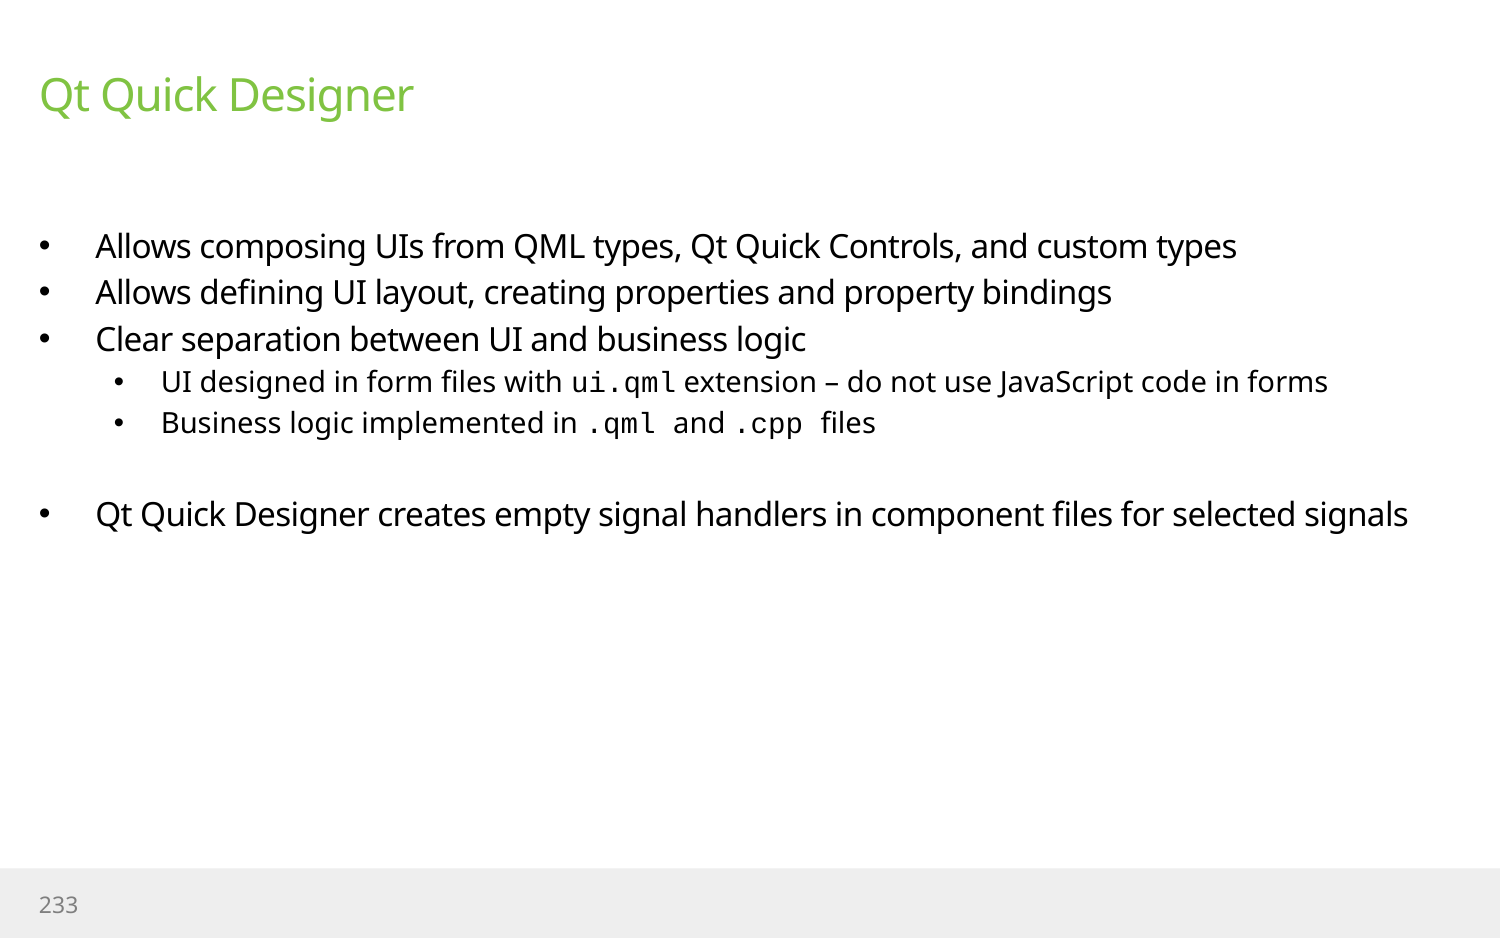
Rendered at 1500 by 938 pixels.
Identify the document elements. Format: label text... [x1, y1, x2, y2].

title Qt Quick Designer [39, 66, 1052, 196]
slide_number 233 [39, 892, 410, 921]
list Allows composing UIs from QML types, Qt Quick Controls, and custom types Allows defining UI layout, creating properties and property bindings Clear separation between UI and business logic UI designed in form files with ui.qml extension – do not use JavaScript code in forms Business logic implemented in .qml and .cpp files Qt Quick Designer creates empty signal handlers in component files for selected signals [39, 224, 1438, 846]
